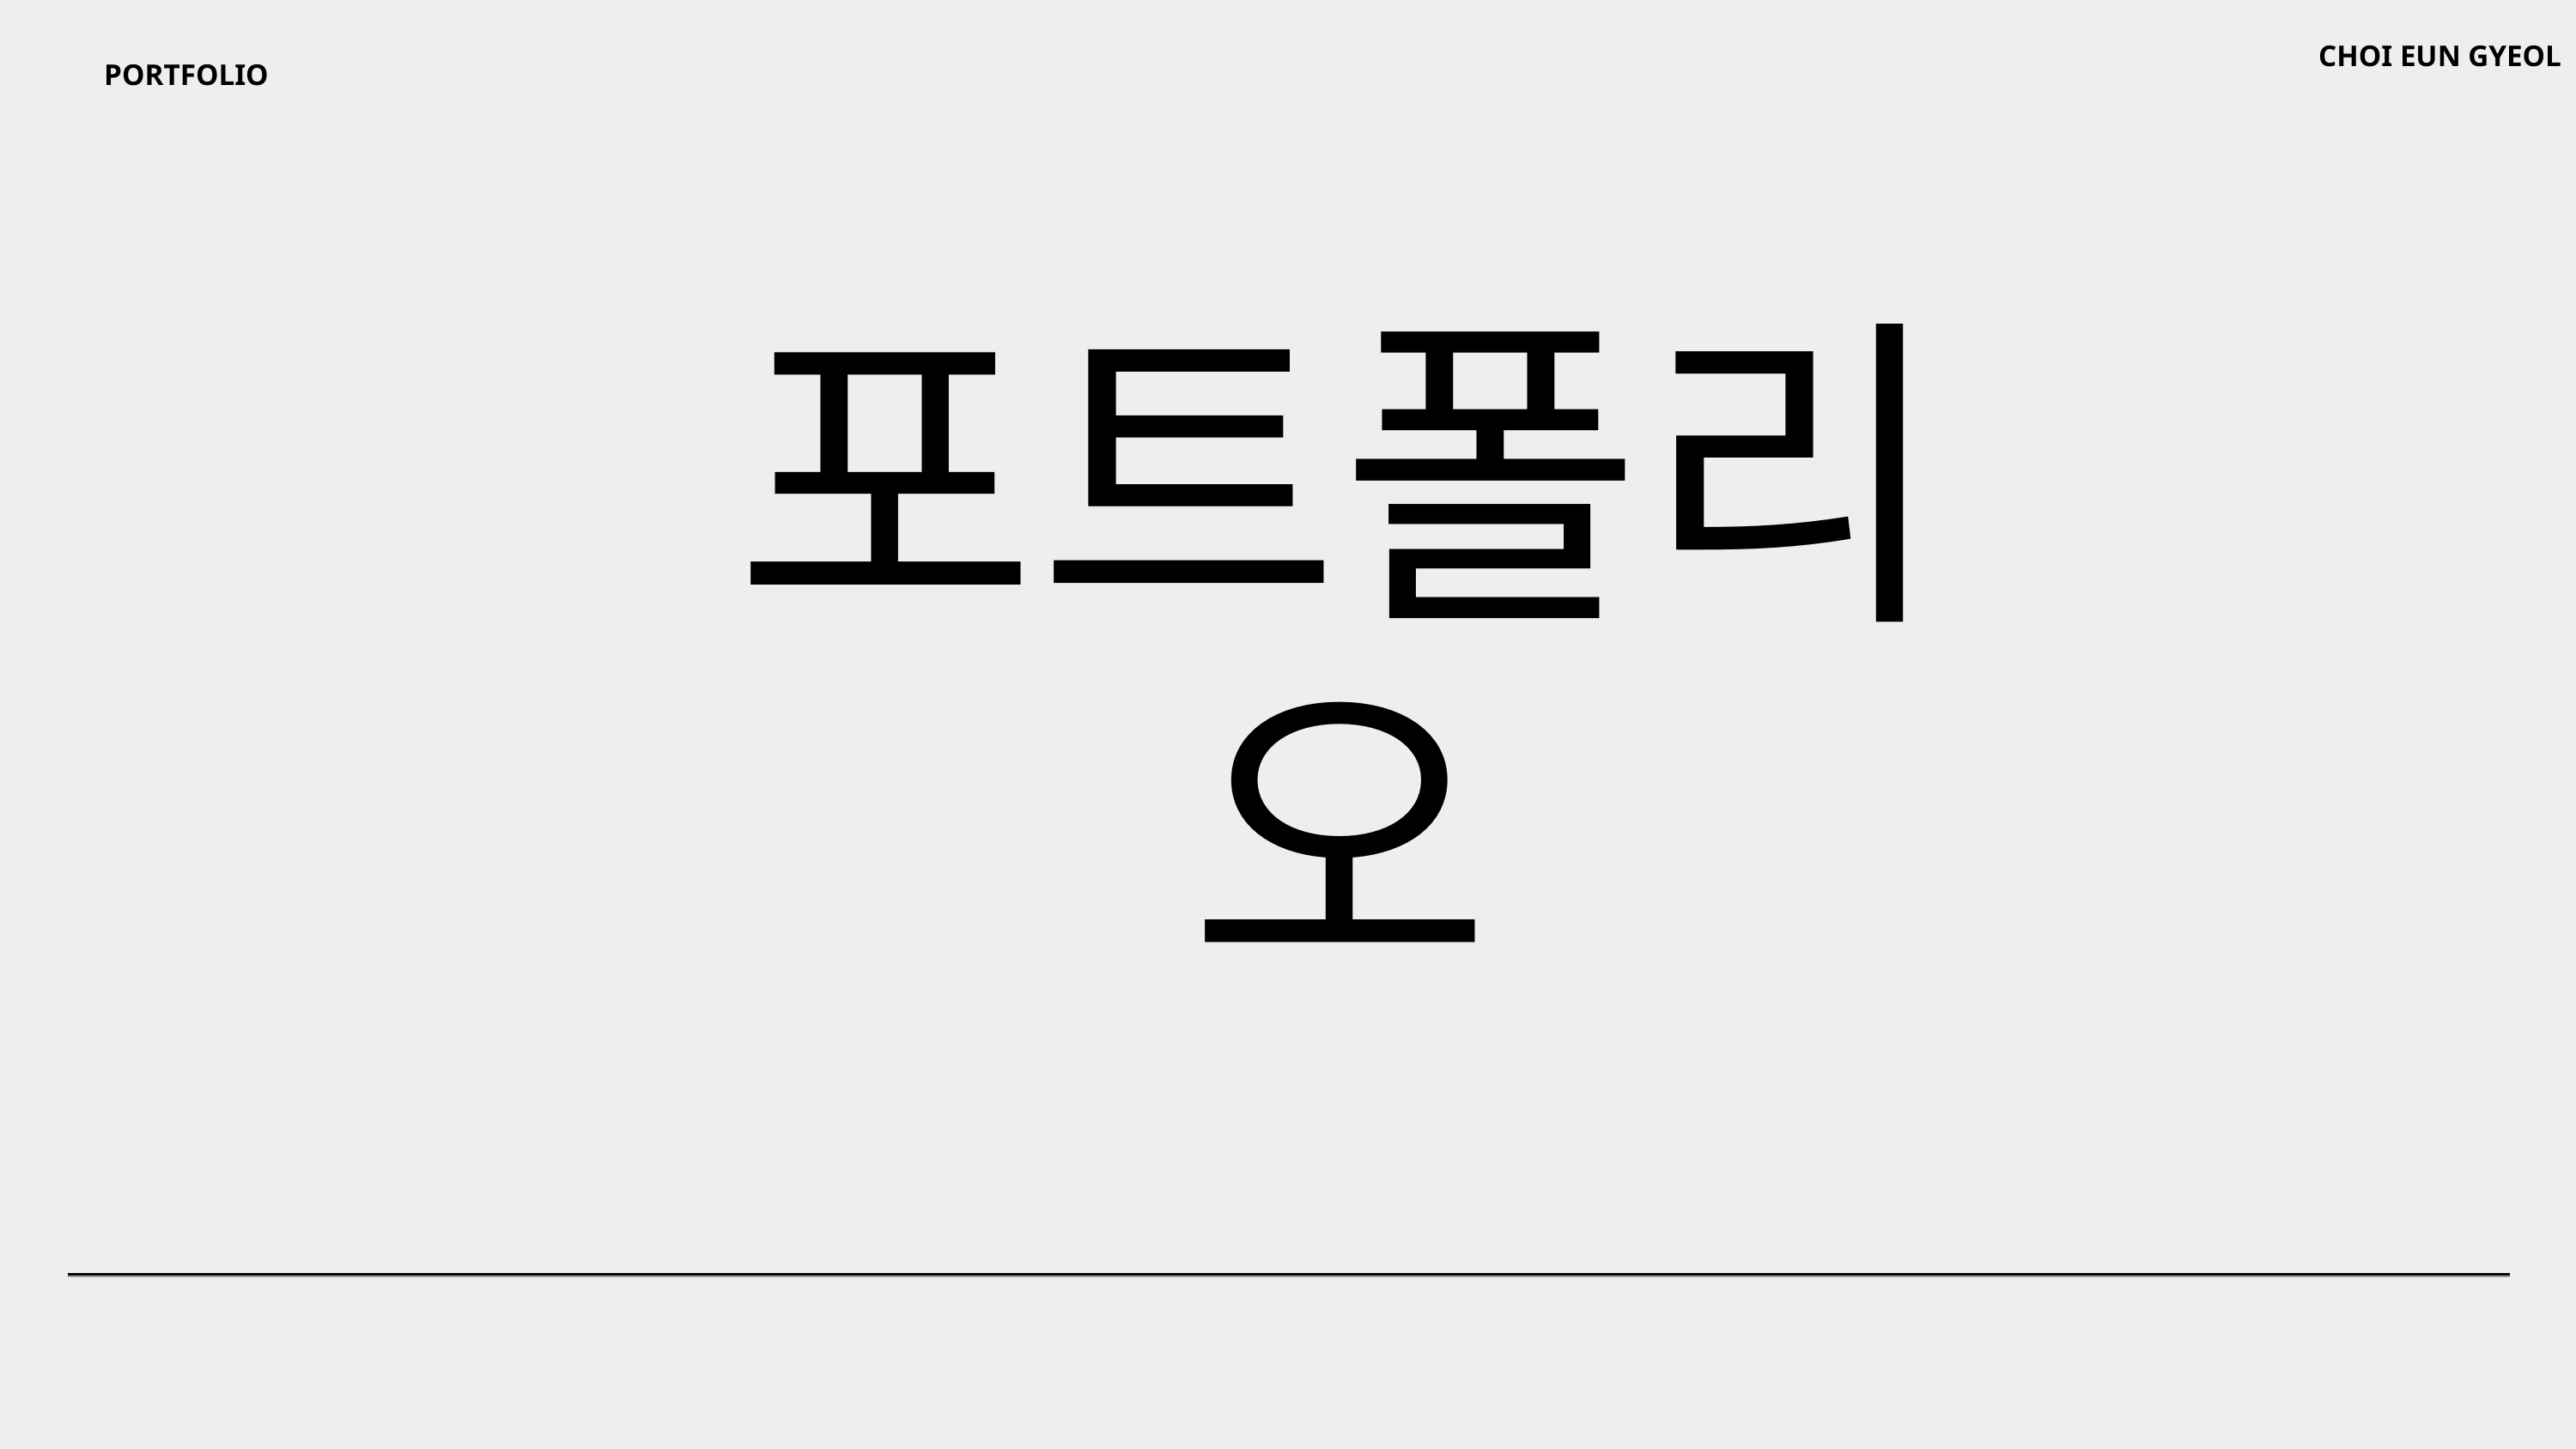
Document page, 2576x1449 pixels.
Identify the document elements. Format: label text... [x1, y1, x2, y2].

text_box 포트폴리오 [588, 438, 2092, 898]
text_box PORTFOLIO [96, 50, 841, 90]
picture [67, 1273, 2511, 1277]
text_box CHOI EUN GYEOL [2144, 30, 2562, 72]
